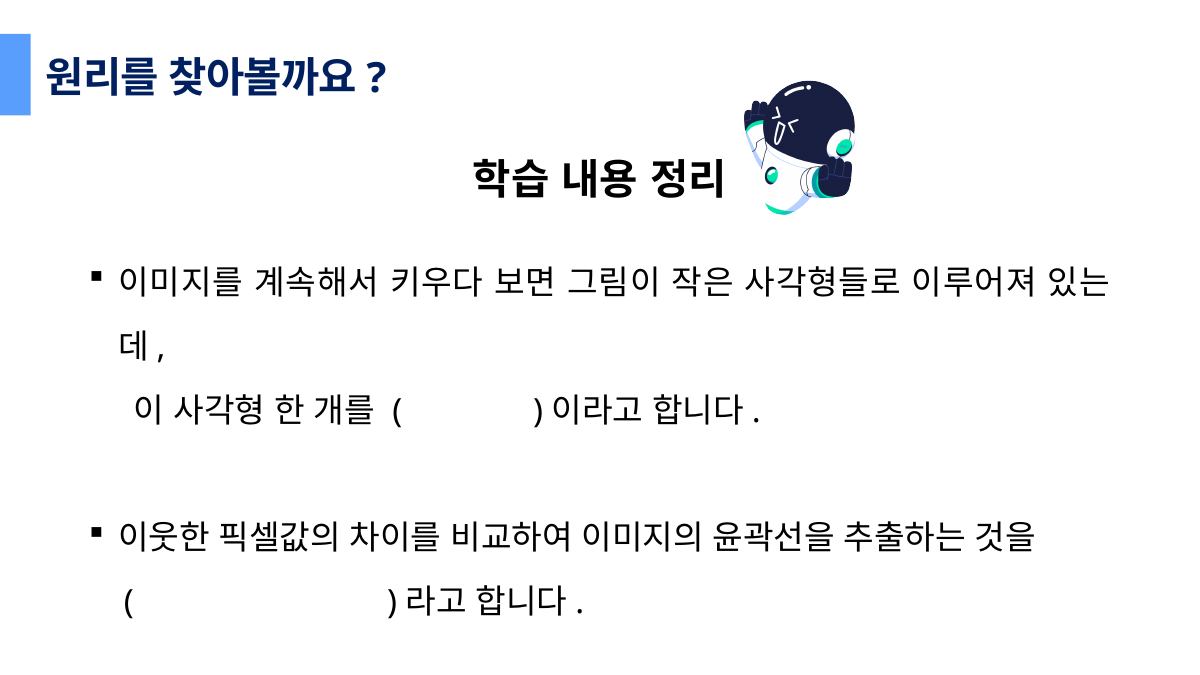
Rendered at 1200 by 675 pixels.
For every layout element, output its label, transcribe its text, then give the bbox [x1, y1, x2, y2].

text_box 이미지를 계속해서 키우다 보면 그림이 작은 사각형들로 이루어져 있는데, 이 사각형 한 개를 ( )이라고 합니다. 이웃한 픽셀값의 차이를 비교하여 이미지의 윤곽선을 추출하는 것을 ( )라고 합니다. [74, 229, 1126, 628]
text_box 학습 내용 정리 [339, 145, 722, 211]
text_box 원리를 찾아볼까요? [32, 43, 712, 109]
picture [722, 70, 883, 230]
text_box [0, 33, 32, 116]
